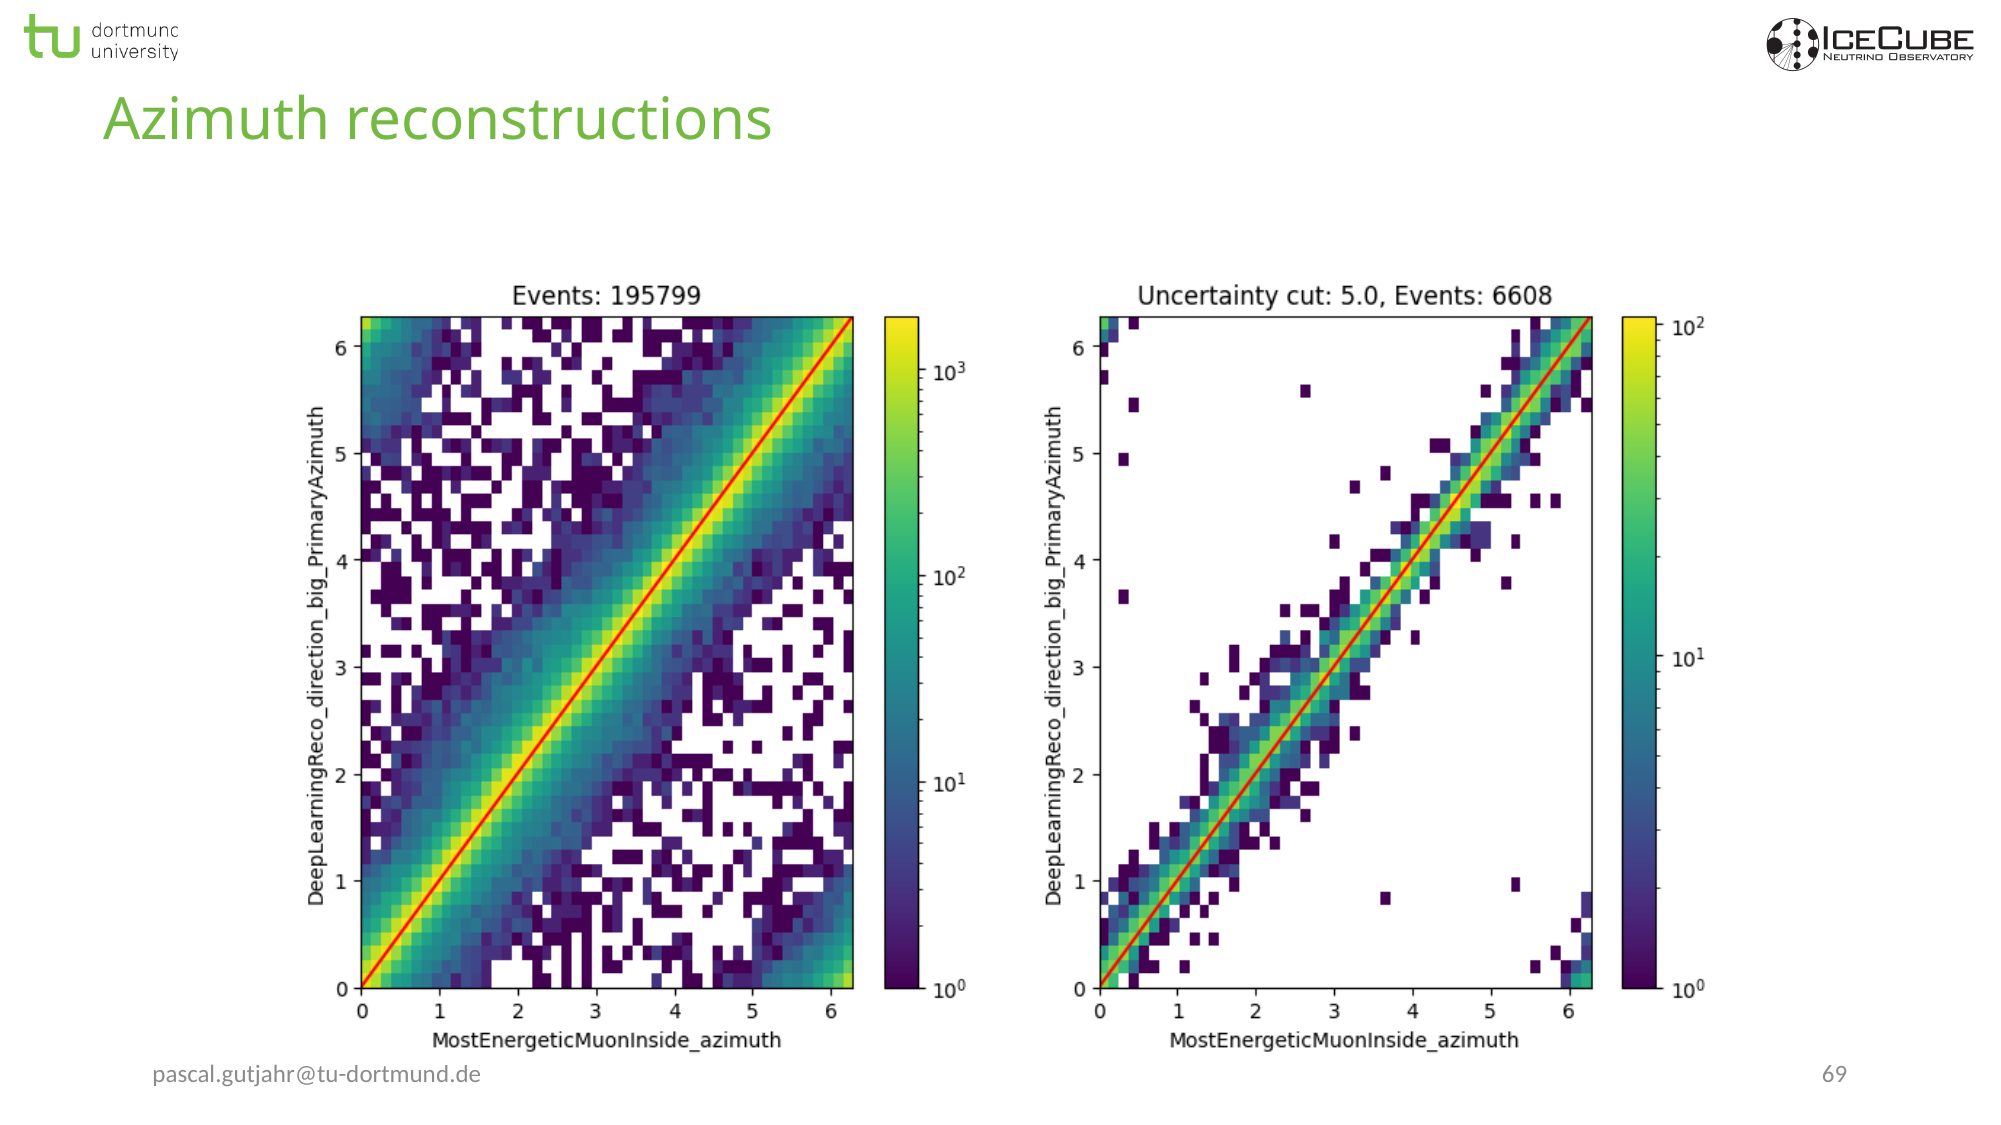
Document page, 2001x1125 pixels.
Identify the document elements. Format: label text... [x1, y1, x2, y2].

title Azimuth reconstructions [88, 59, 1977, 182]
picture [290, 270, 1721, 1065]
slide_number pascal.gutjahr@tu-dortmund.de [137, 1042, 588, 1103]
slide_number 69 [1412, 1042, 1863, 1103]
